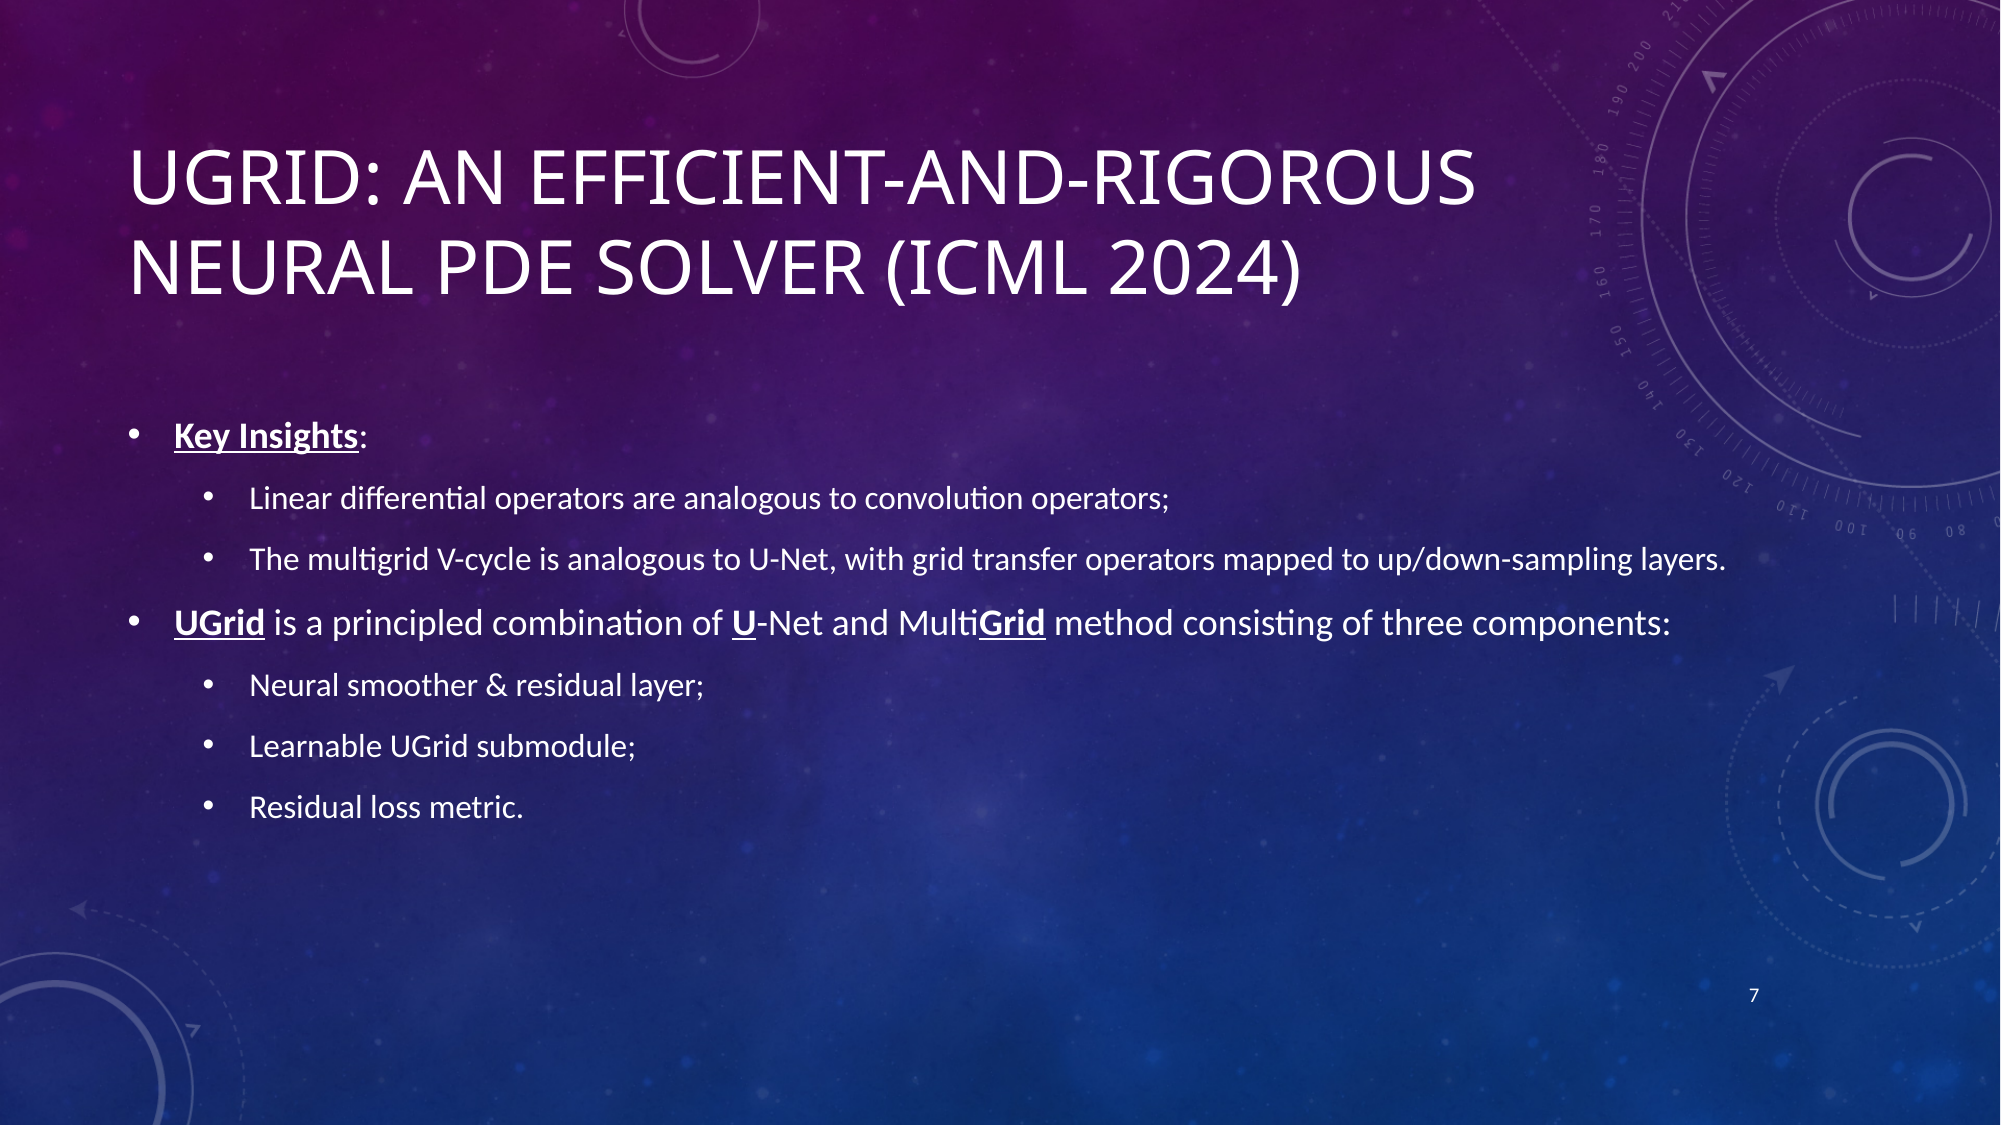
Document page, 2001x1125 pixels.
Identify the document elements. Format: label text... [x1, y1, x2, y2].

list Key Insights: Linear differential operators are analogous to convolution operators; The multigrid V-cycle is analogous to U-Net, with grid transfer operators mapped to up/down-sampling layers. UGrid is a principled combination of U-Net and MultiGrid method consisting of three components: Neural smoother & residual layer; Learnable UGrid submodule; Residual loss metric. [112, 351, 1775, 950]
title Ugrid: An Efficient-And-Rigorous Neural PDE Solver (ICML 2024) [112, 99, 1775, 339]
picture [0, 0, 2001, 1125]
slide_number 7 [1684, 963, 1775, 1025]
